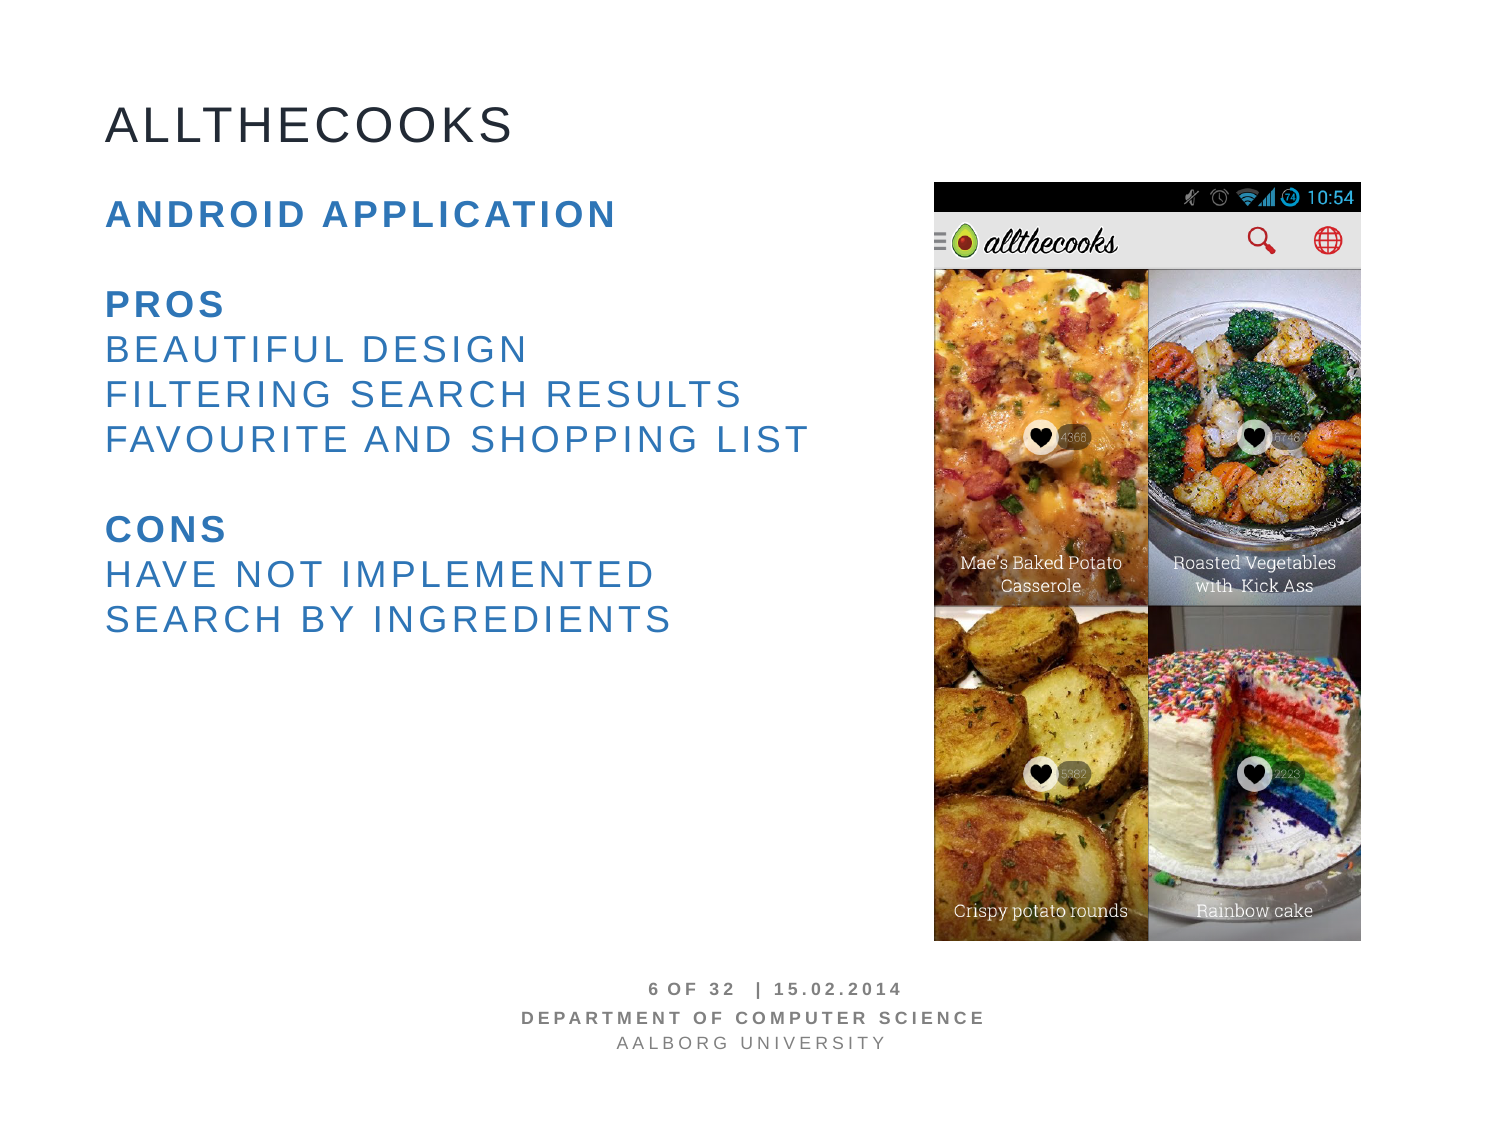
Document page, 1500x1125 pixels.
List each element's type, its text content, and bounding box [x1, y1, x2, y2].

picture [934, 182, 1361, 941]
text_box Allthecooks [102, 92, 1125, 153]
text_box Android application Pros Beautiful design Filtering search results Favourite and shopping list Cons Have not implemented search by ingredients [102, 189, 852, 858]
text_box 6 OF 32 | 15.02.2014 [416, 976, 1130, 1000]
text_box Department of computer science AALBORG UNIVERSITy [449, 1006, 1055, 1056]
